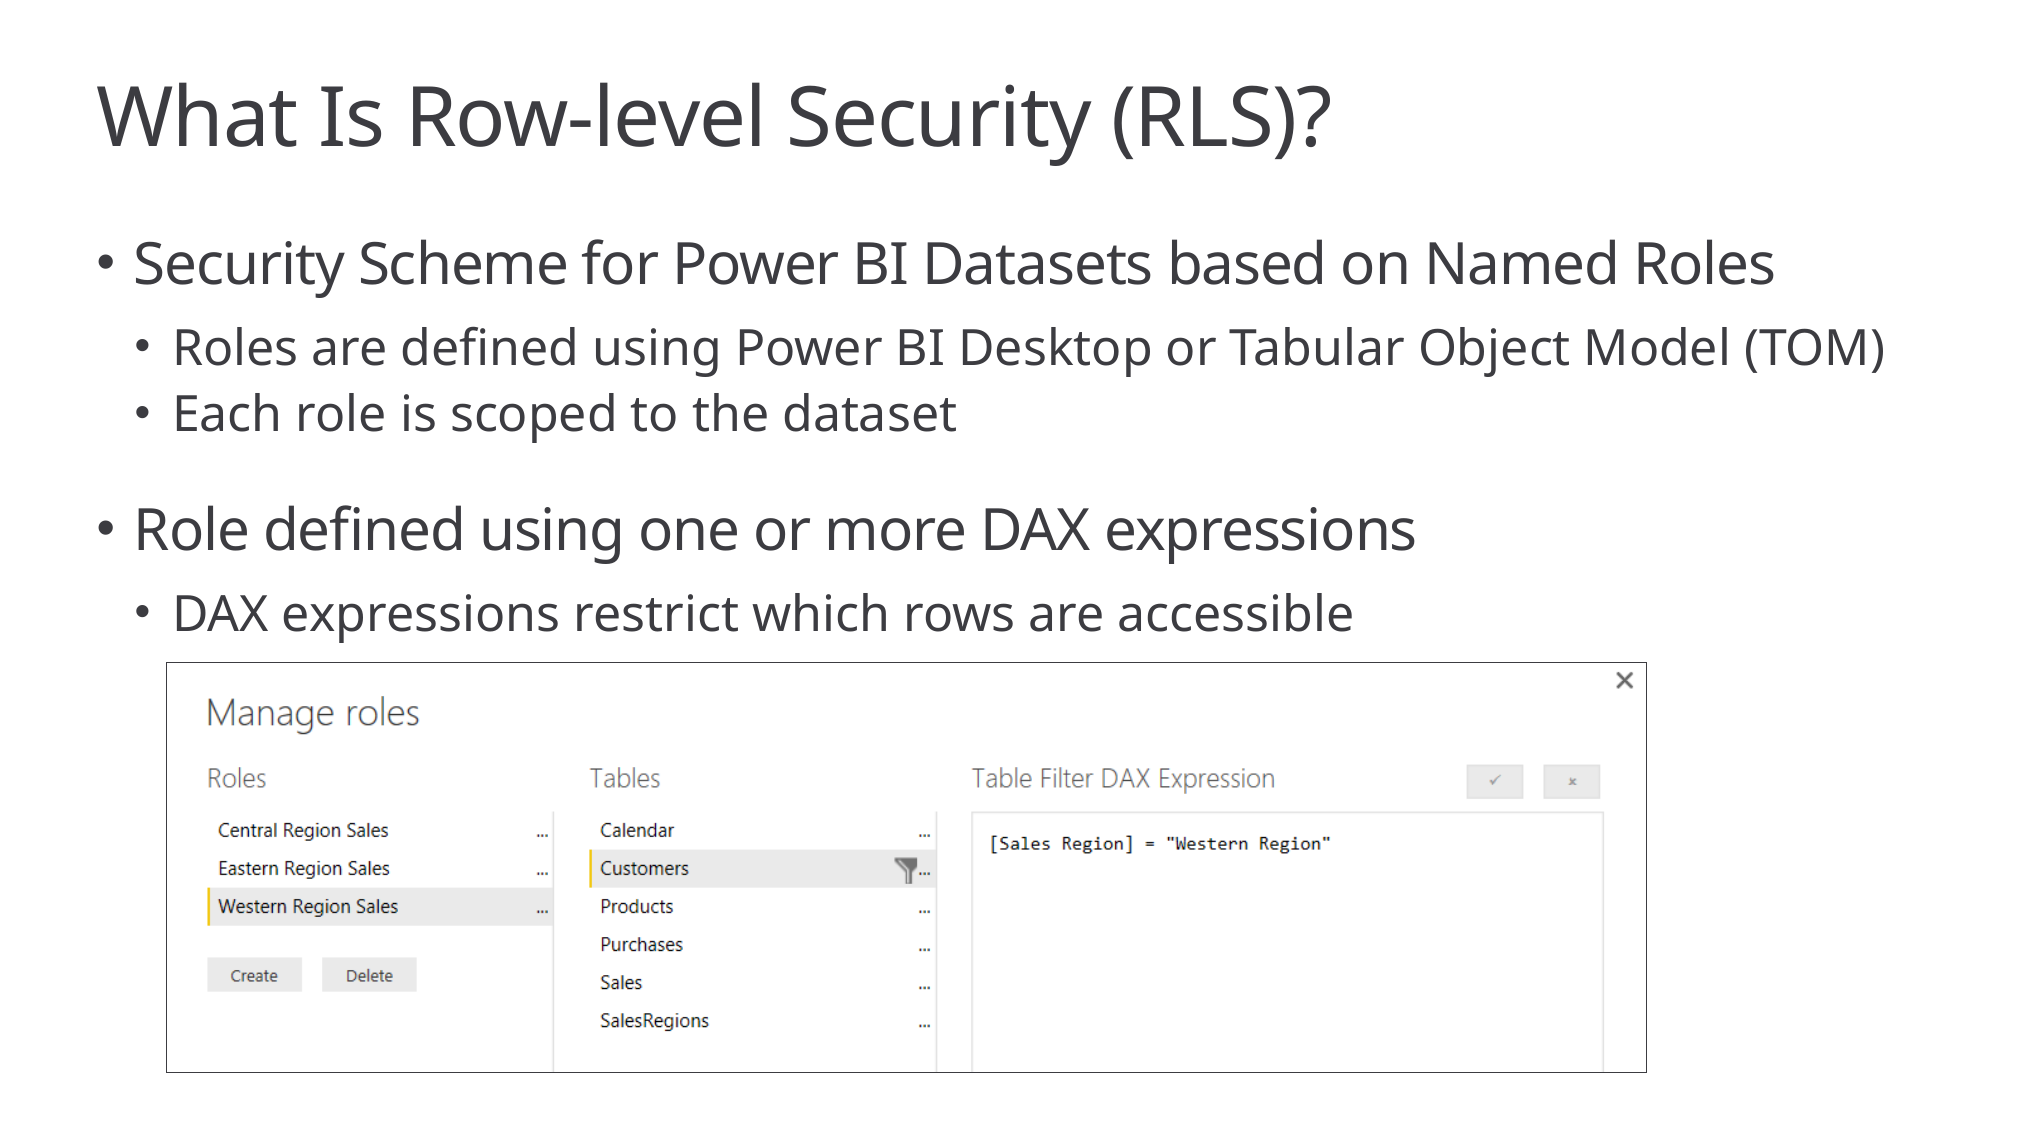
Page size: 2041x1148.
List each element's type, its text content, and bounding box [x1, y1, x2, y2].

picture [165, 662, 1647, 1073]
list Security Scheme for Power BI Datasets based on Named Roles Roles are defined using Power BI Desktop or Tabular Object Model (TOM) Each role is scoped to the dataset Role defined using one or more DAX expressions DAX expressions restrict which rows are accessible [96, 226, 1941, 708]
title What Is Row-level Security (RLS)? [96, 75, 1941, 166]
